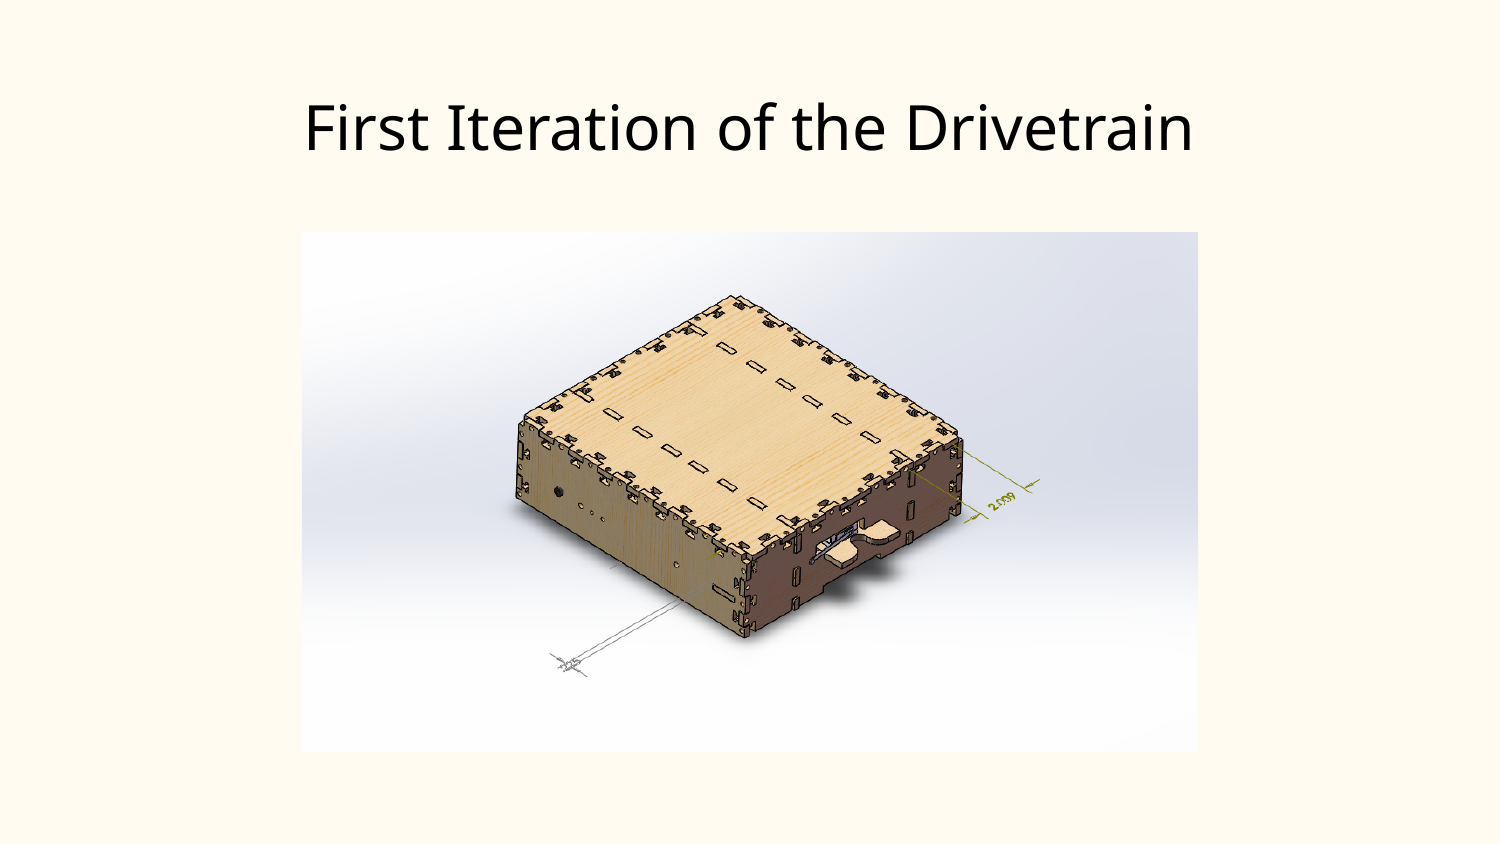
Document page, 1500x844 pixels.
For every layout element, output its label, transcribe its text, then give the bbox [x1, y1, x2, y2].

title First Iteration of the Drivetrain [51, 72, 1449, 174]
picture [301, 232, 1199, 753]
